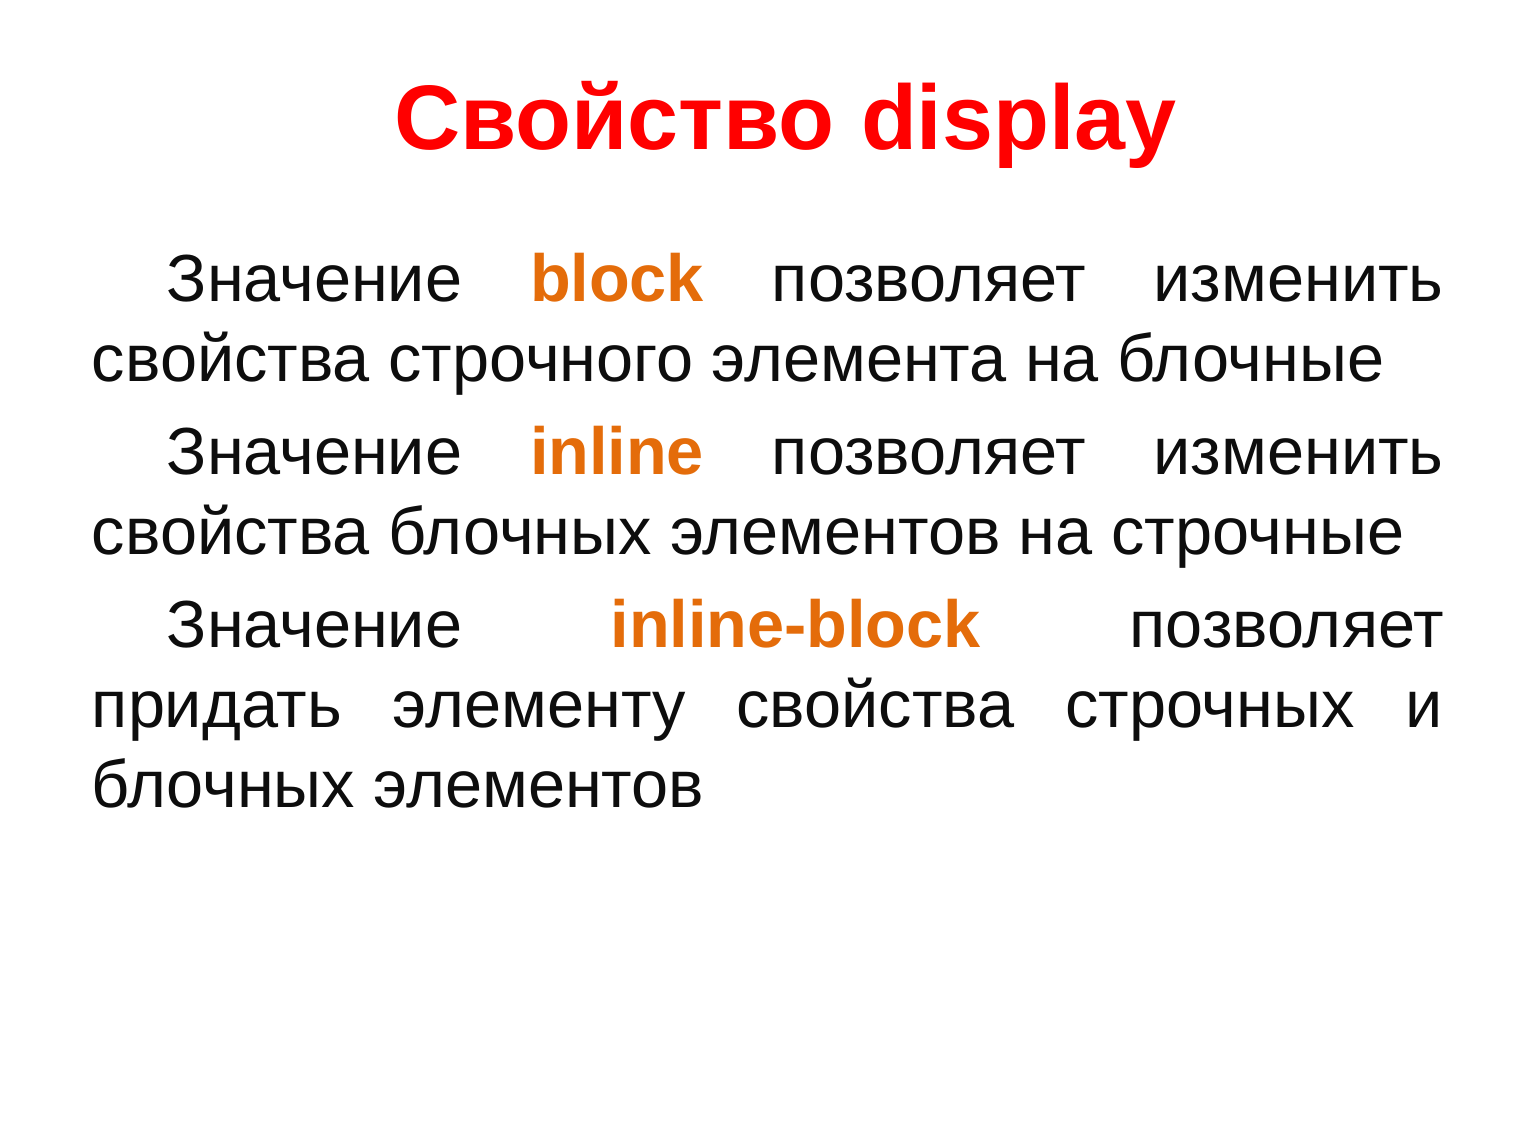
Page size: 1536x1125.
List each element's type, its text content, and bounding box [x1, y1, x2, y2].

text_box [174, 54, 1536, 243]
title Свойство display [59, 19, 1512, 207]
list Значение block позволяет изменить свойства строчного элемента на блочные Значение inline позволяет изменить свойства блочных элементов на строчные Значение inline-block позволяет придать элементу свойства строчных и блочных элементов [76, 227, 1459, 634]
